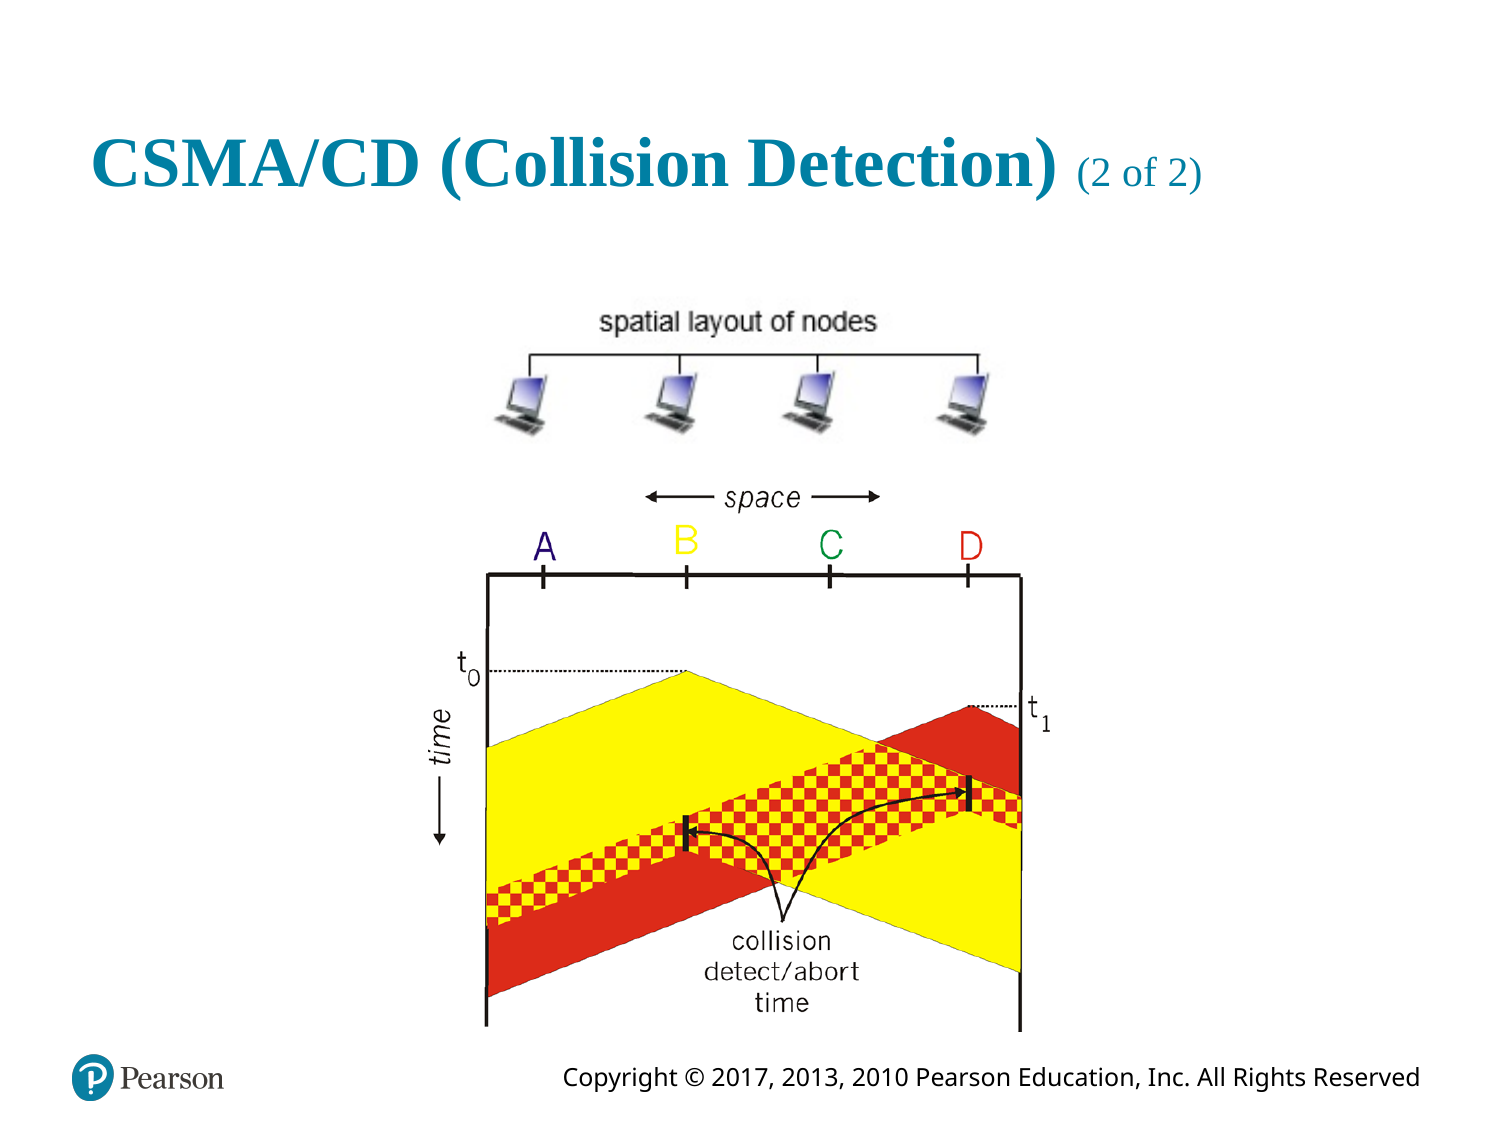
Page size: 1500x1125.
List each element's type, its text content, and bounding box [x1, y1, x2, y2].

picture [98, 1054, 224, 1101]
picture [428, 490, 1050, 1033]
picture [72, 1054, 88, 1070]
title C S M A/C D (Collision Detection) (2 of 2) [75, 35, 1425, 216]
picture [438, 280, 1040, 460]
picture [80, 1063, 106, 1088]
picture [72, 1087, 83, 1101]
